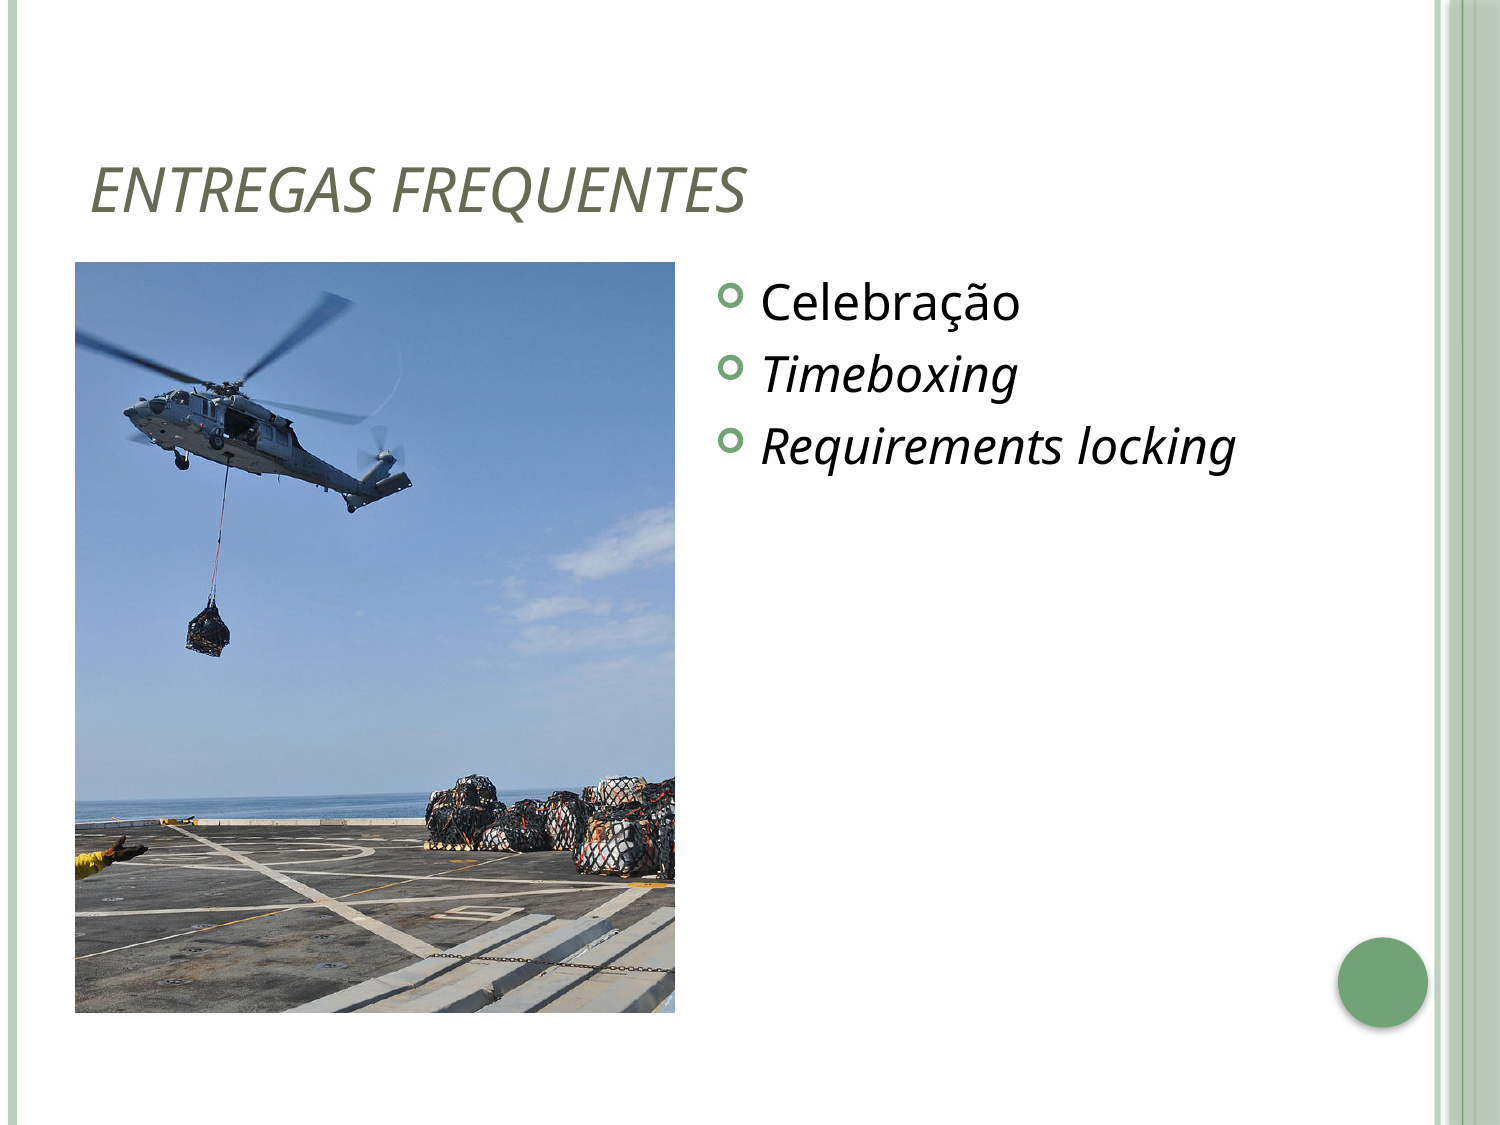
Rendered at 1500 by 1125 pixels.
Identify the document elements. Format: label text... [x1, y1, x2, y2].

list Celebração Timeboxing Requirements locking [700, 262, 1301, 1013]
picture [74, 261, 676, 1013]
title Entregas frequentes [75, 45, 1300, 233]
